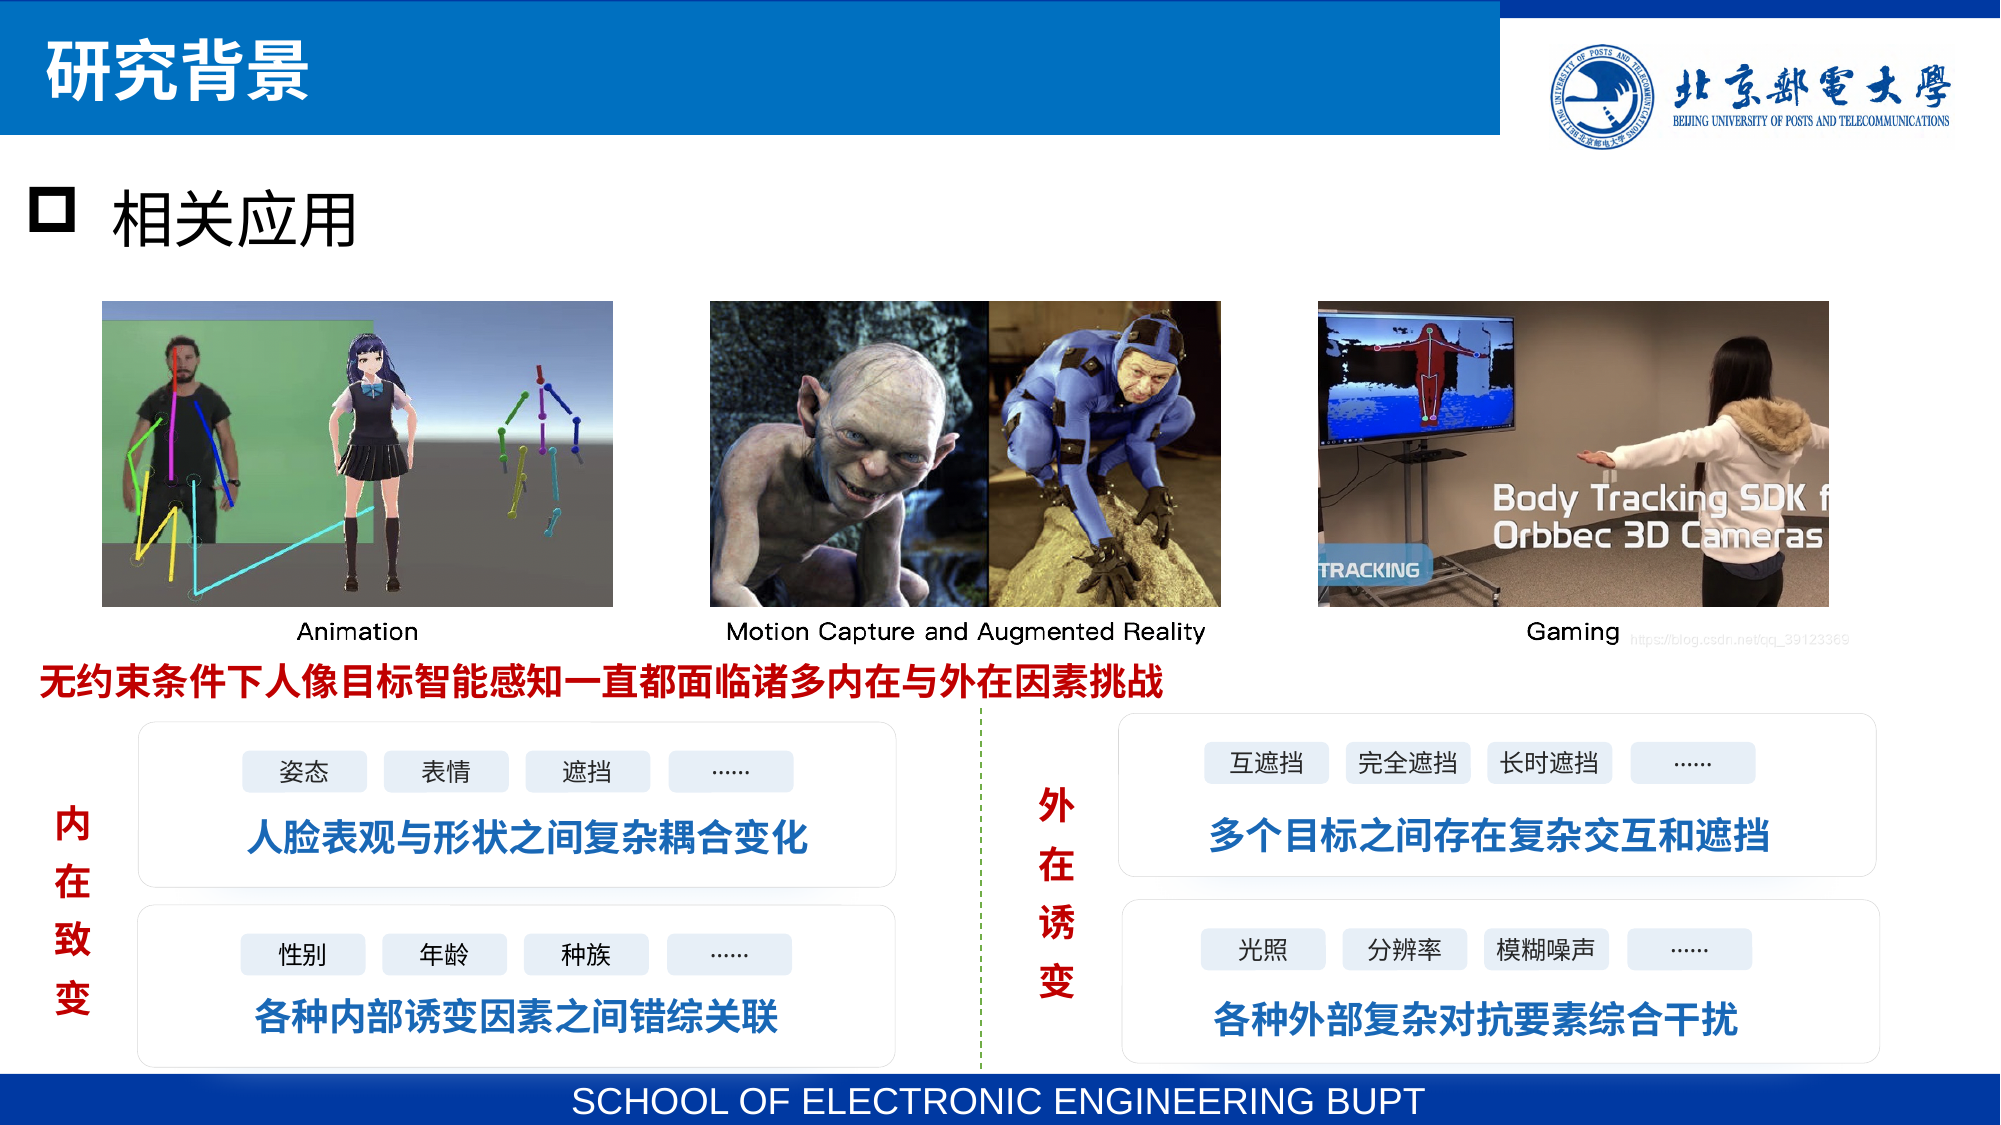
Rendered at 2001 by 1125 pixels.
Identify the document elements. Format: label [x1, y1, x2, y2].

picture [78, 290, 1858, 655]
text_box [1117, 712, 1877, 910]
text_box [0, 0, 2000, 1125]
text_box [137, 721, 897, 921]
picture [1548, 43, 1956, 151]
text_box [241, 741, 795, 793]
text_box [1200, 919, 1753, 971]
text_box [136, 904, 896, 1100]
text_box [1121, 899, 1881, 1097]
text_box [1203, 732, 1757, 787]
